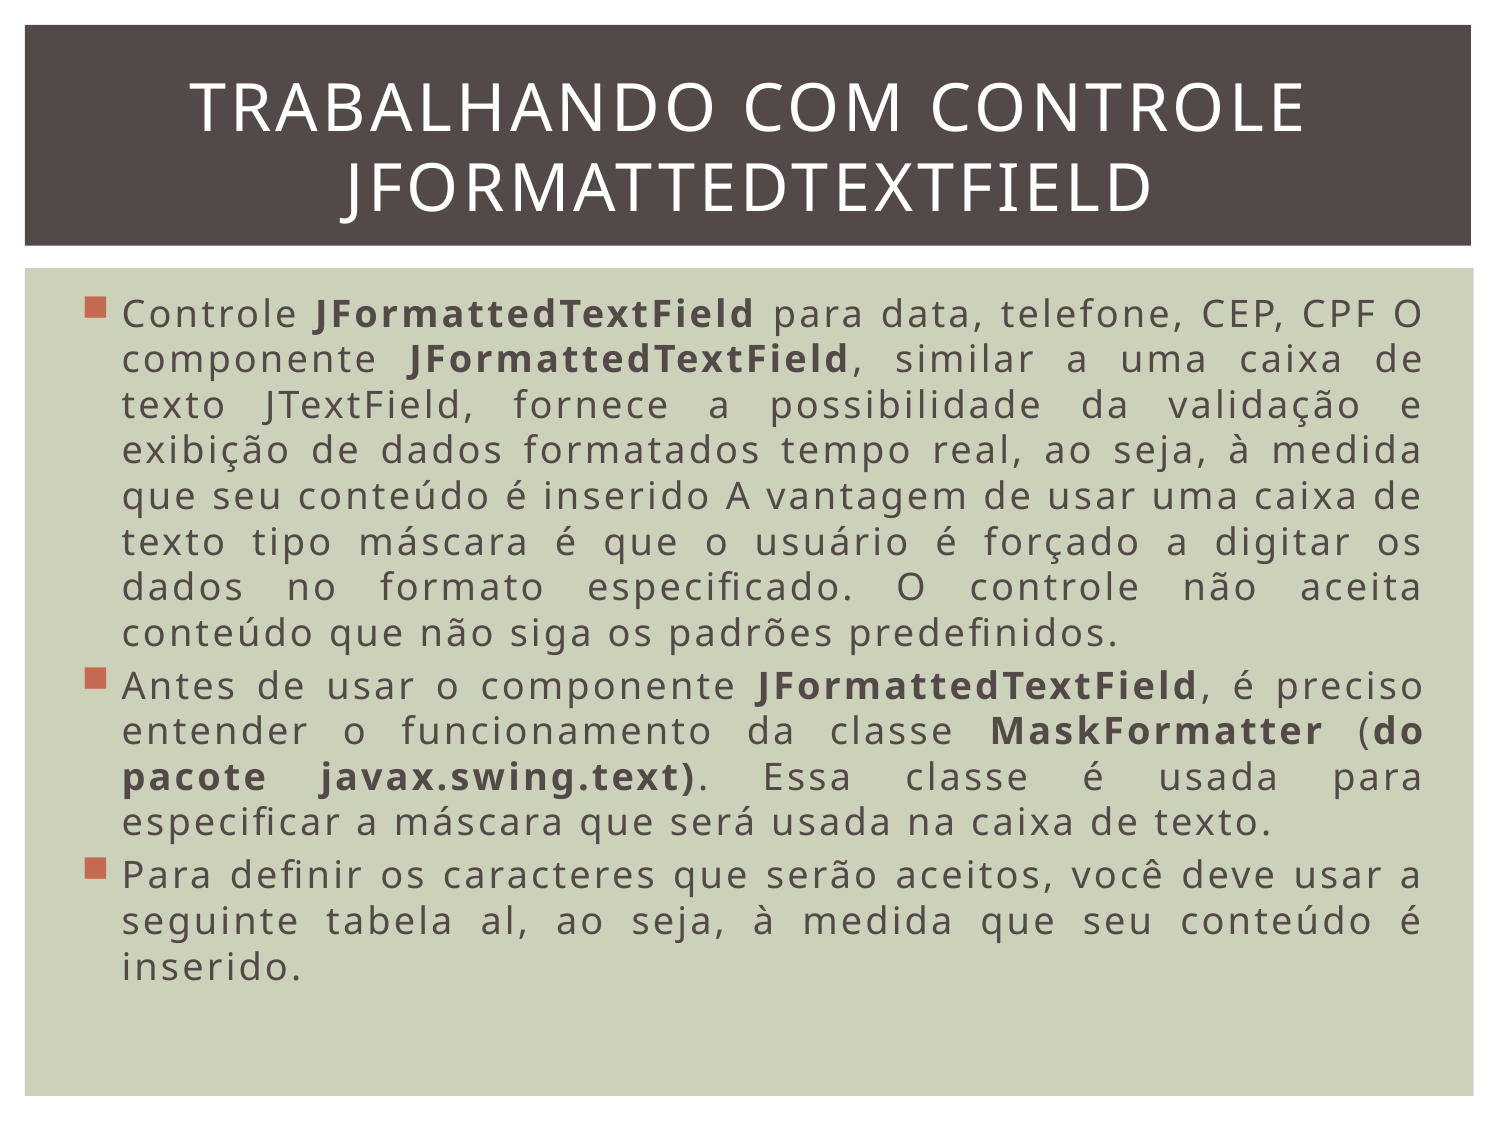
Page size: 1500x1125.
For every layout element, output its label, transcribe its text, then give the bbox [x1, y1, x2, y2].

title Trabalhando com Controle JFormattedTextField [62, 58, 1438, 232]
list Controle JFormattedTextField para data, telefone, CEP, CPF O componente JFormattedTextField, similar a uma caixa de texto JTextField, fornece a possibilidade da validação e exibição de dados formatados tempo real, ao seja, à medida que seu conteúdo é inserido A vantagem de usar uma caixa de texto tipo máscara é que o usuário é forçado a digitar os dados no formato especificado. O controle não aceita conteúdo que não siga os padrões predefinidos. Antes de usar o componente JFormattedTextField, é preciso entender o funcionamento da classe MaskFormatter (do pacote javax.swing.text). Essa classe é usada para especificar a máscara que será usada na caixa de texto. Para definir os caracteres que serão aceitos, você deve usar a seguinte tabela al, ao seja, à medida que seu conteúdo é inserido. [62, 281, 1442, 1005]
